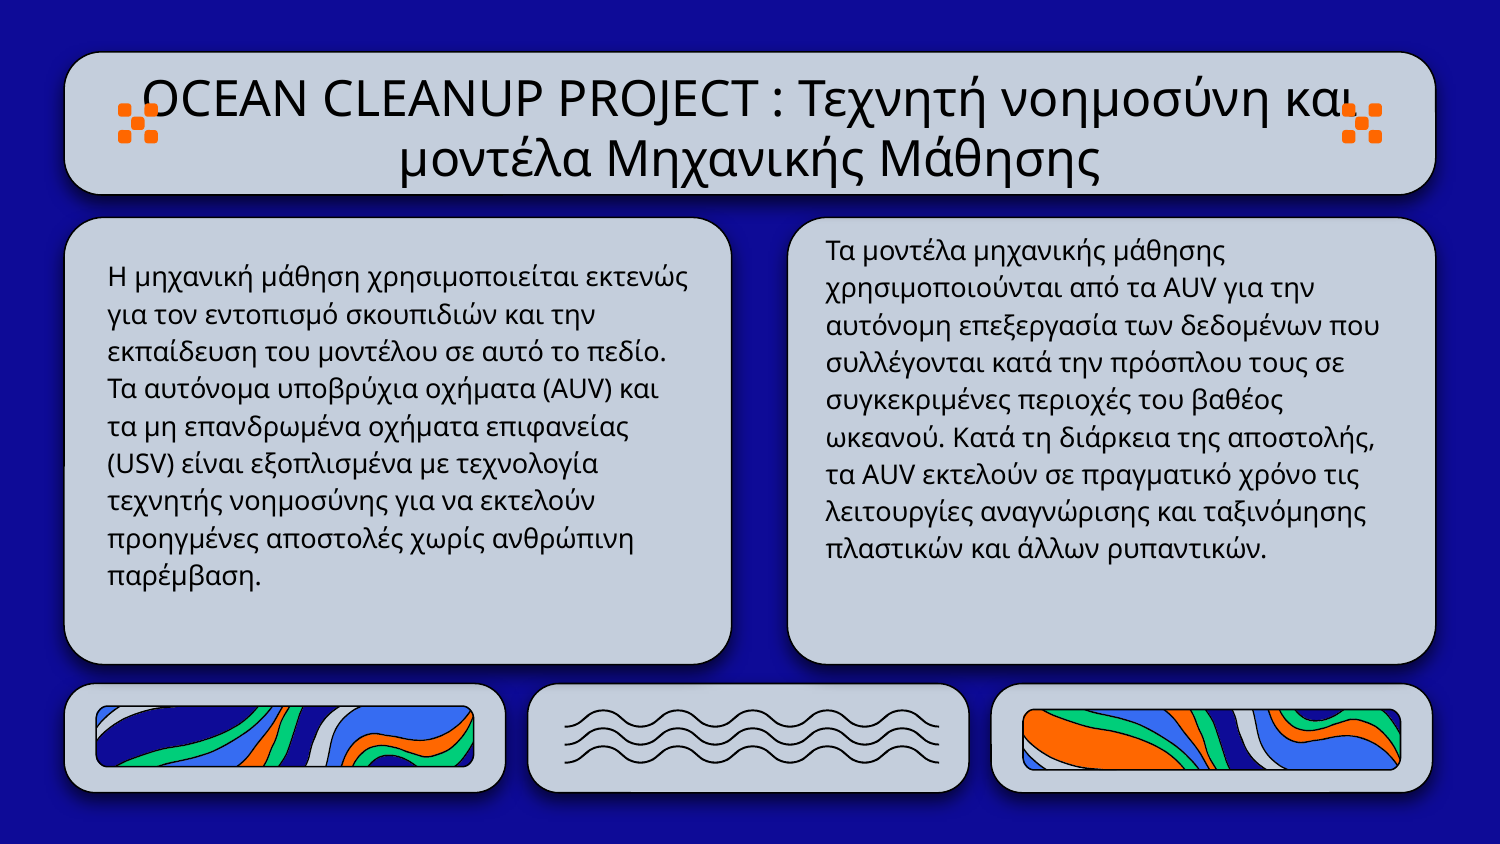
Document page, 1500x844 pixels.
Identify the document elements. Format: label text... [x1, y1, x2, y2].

title OCEAN CLEANUP PROJECT : Τεχνητή νοημοσύνη και μοντέλα Μηχανικής Μάθησης [118, 151, 1382, 182]
text_box [64, 51, 1436, 196]
subtitle Τα μοντέλα μηχανικής μάθησης χρησιμοποιούνται από τα AUV για την αυτόνομη επεξεργασία των δεδομένων που συλλέγονται κατά την πρόσπλου τους σε συγκεκριμένες περιοχές του βαθέος ωκεανού. Κατά τη διάρκεια της αποστολής, τα AUV εκτελούν σε πραγματικό χρόνο τις λειτουργίες αναγνώρισης και ταξινόμησης πλαστικών και άλλων ρυπαντικών. [810, 213, 1413, 631]
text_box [117, 103, 1383, 144]
title OCEAN CLEANUP PROJECT : Τεχνητή νοημοσύνη και μοντέλα Μηχανικής Μάθησης [118, 51, 1382, 102]
text_box [787, 221, 1436, 665]
subtitle Η μηχανική μάθηση χρησιμοποιείται εκτενώς για τον εντοπισμό σκουπιδιών και την εκπαίδευση του μοντέλου σε αυτό το πεδίο. Τα αυτόνομα υποβρύχια οχήματα (AUV) και τα μη επανδρωμένα οχήματα επιφανείας (USV) είναι εξοπλισμένα με τεχνολογία τεχνητής νοημοσύνης για να εκτελούν προηγμένες αποστολές χωρίς ανθρώπινη παρέμβαση. [92, 239, 704, 530]
text_box [63, 217, 732, 665]
